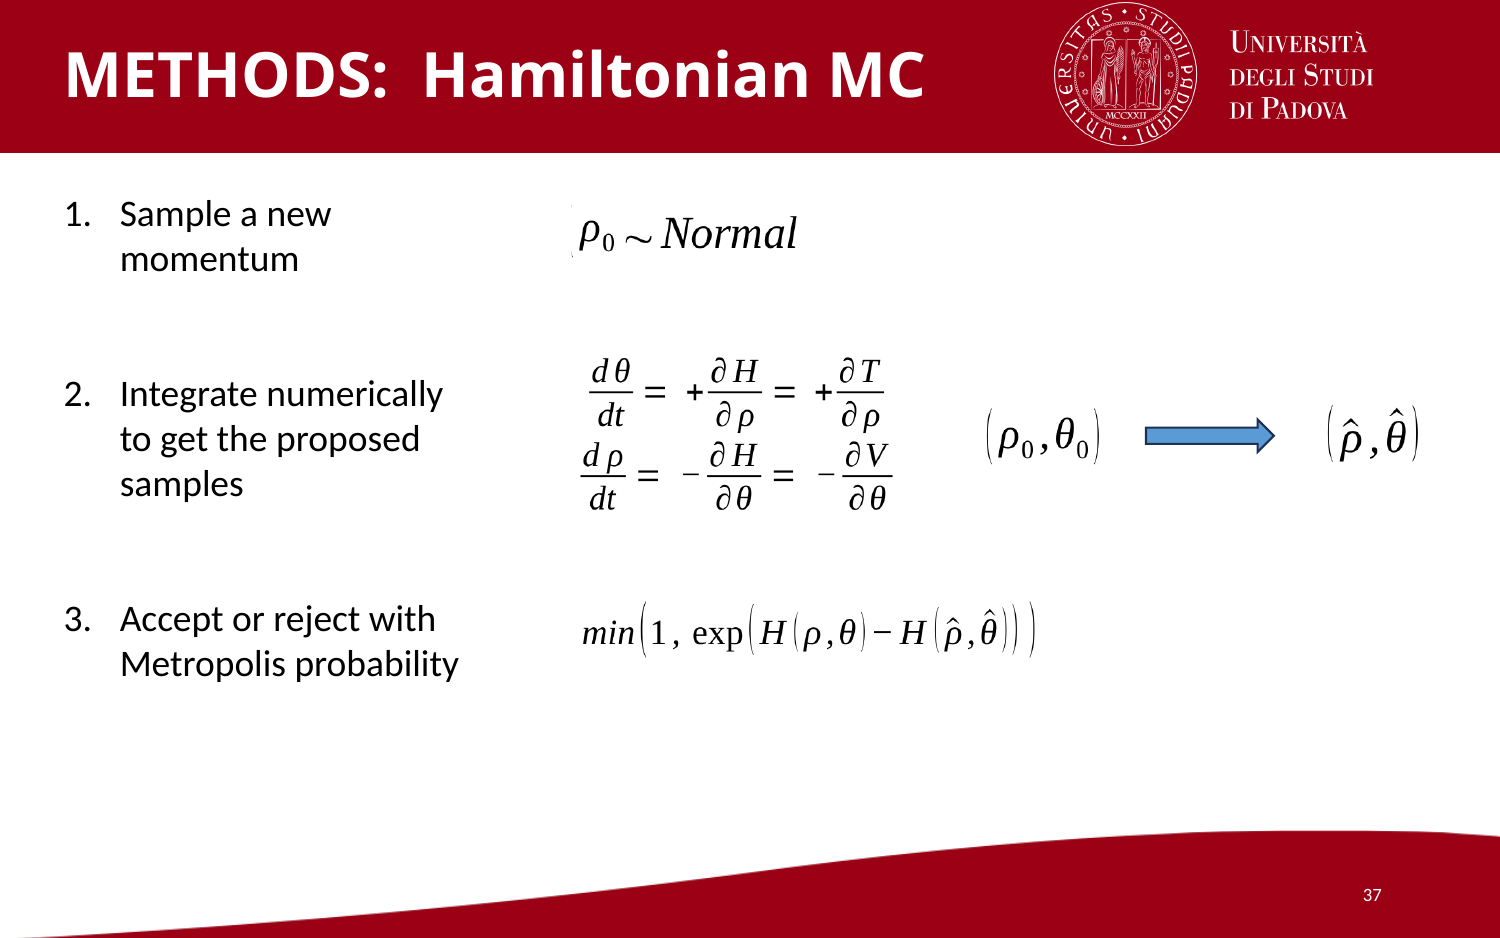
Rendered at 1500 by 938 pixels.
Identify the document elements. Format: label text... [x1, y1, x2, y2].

picture [0, 830, 1500, 938]
text_box Sample a new momentum Integrate numerically to get the proposed samples Accept or reject with Metropolis probability [48, 180, 499, 826]
picture [976, 395, 1115, 470]
picture [0, 0, 1500, 153]
picture [573, 598, 1045, 661]
text_box [1144, 417, 1276, 455]
picture [568, 348, 903, 517]
picture [1319, 395, 1426, 470]
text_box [571, 205, 805, 266]
